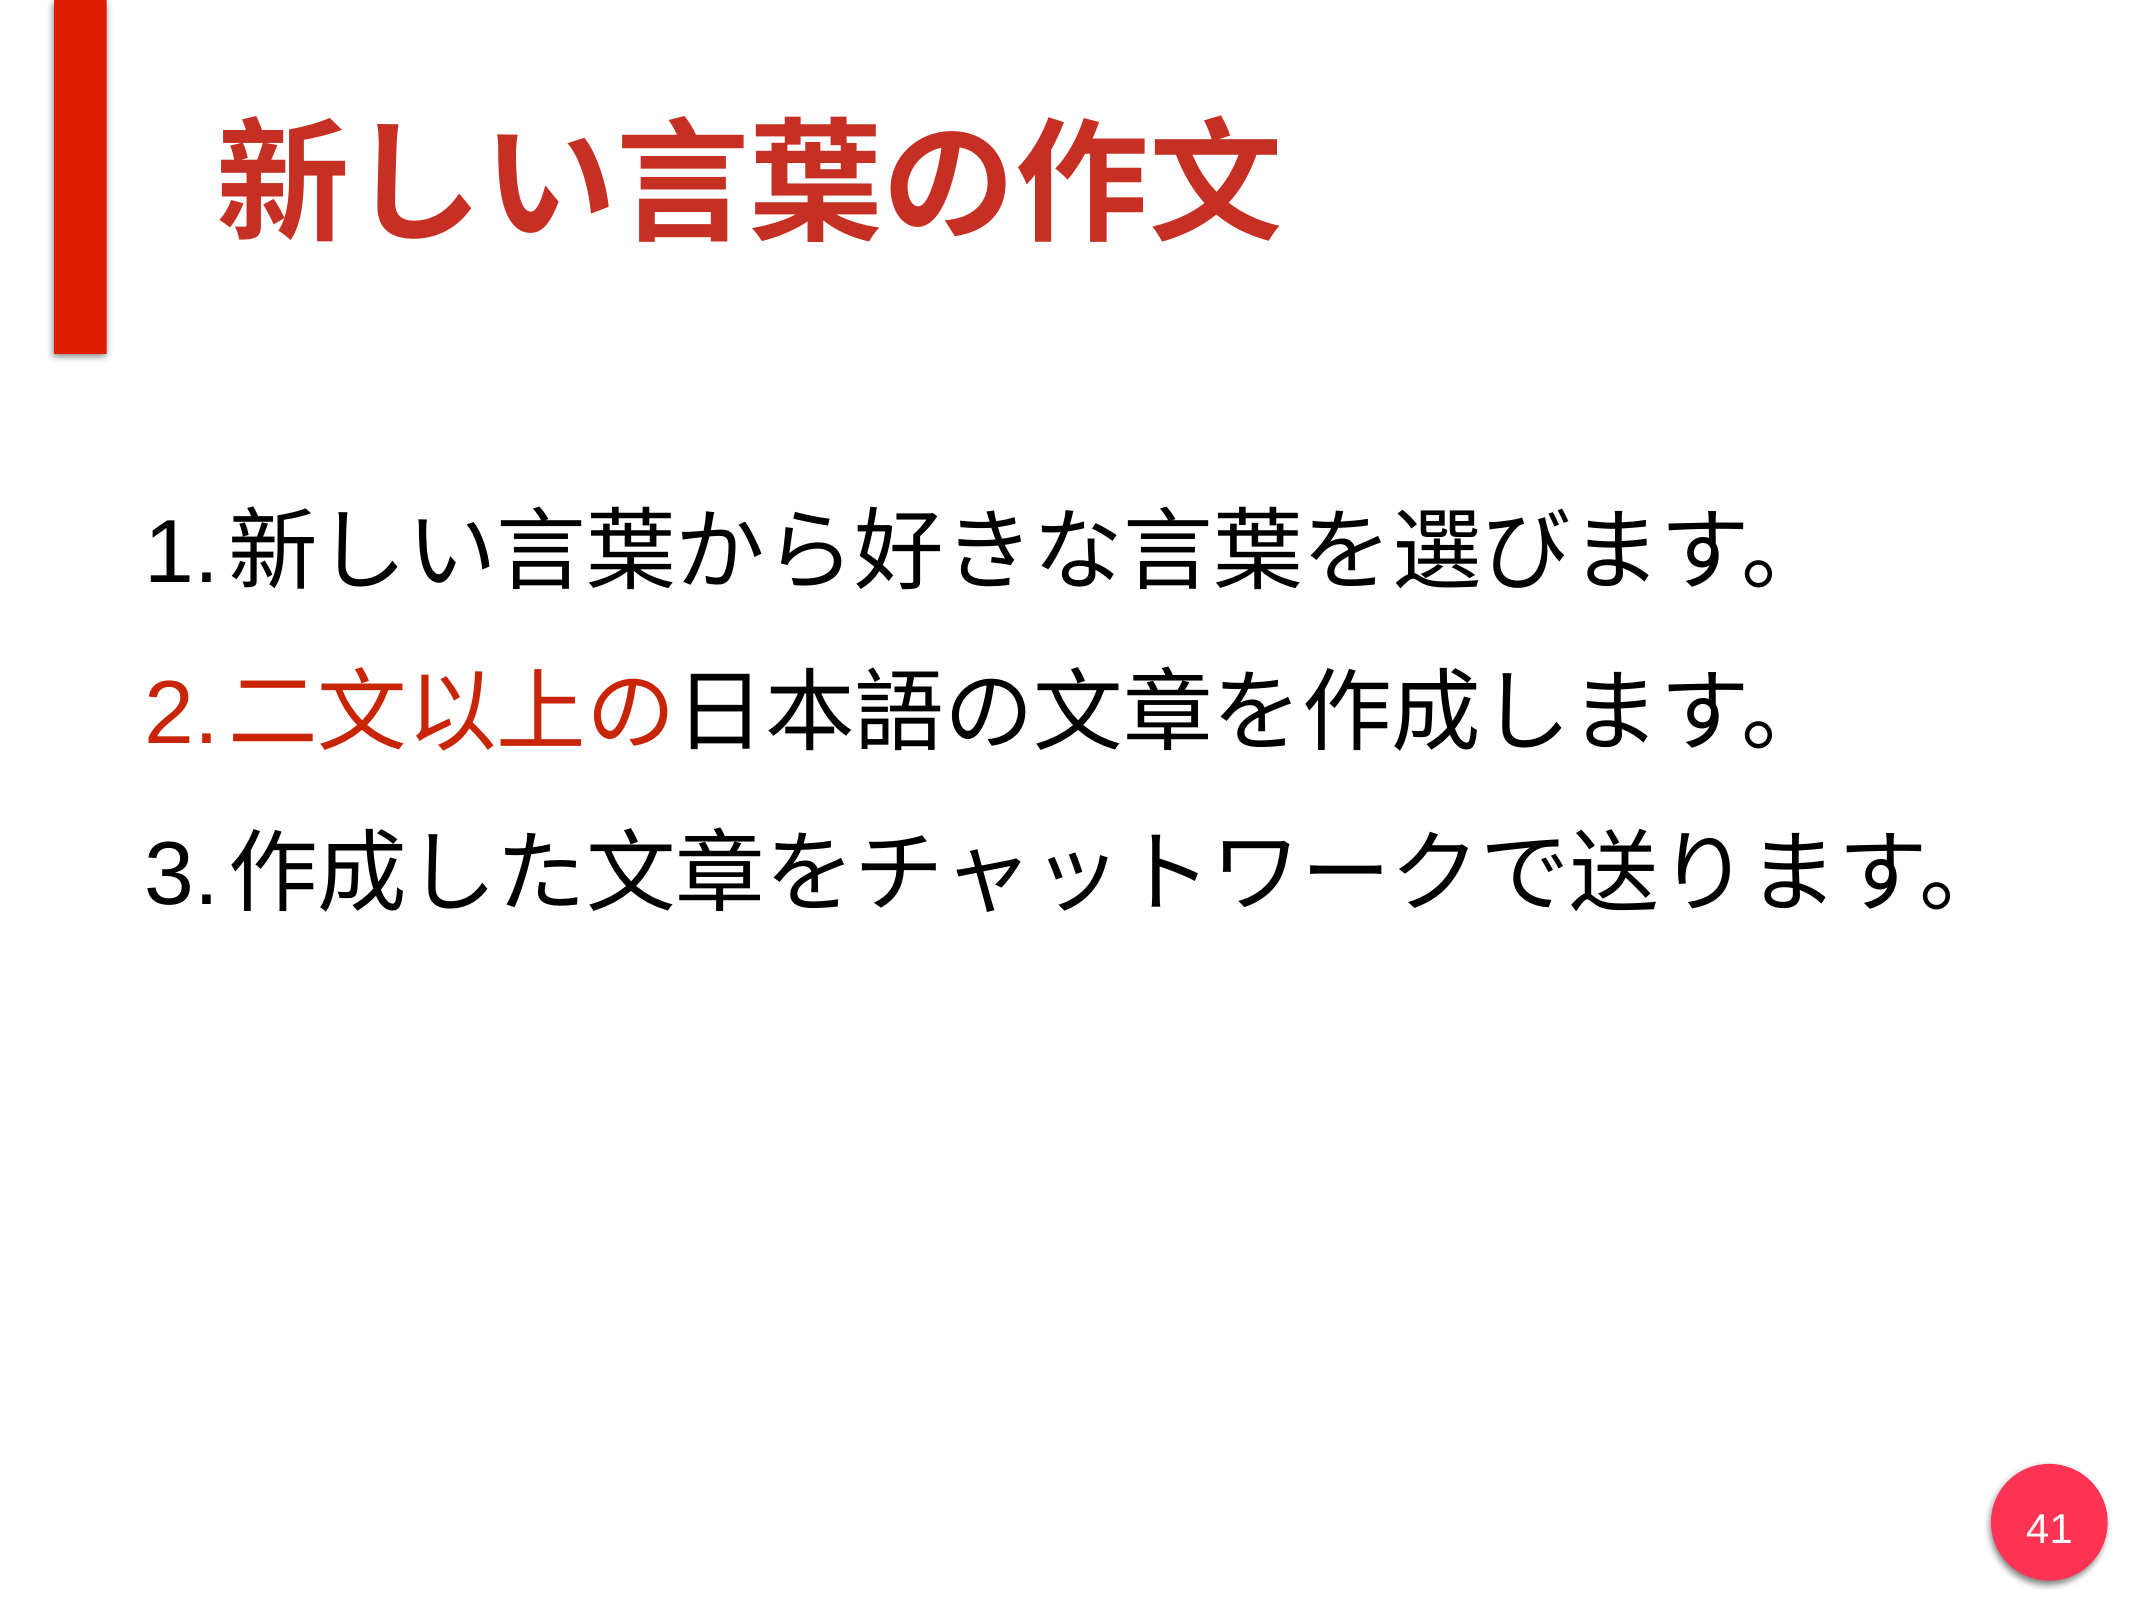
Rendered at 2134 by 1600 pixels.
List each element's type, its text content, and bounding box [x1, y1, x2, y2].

text_box 新しい言葉から好きな言葉を選びます。 二文以上の日本語の文章を作成します。 作成した文章をチャットワークで送ります。 [136, 428, 2030, 934]
title 新しい言葉の作文 [208, 18, 2030, 336]
slide_number 41 [2012, 1493, 2087, 1600]
